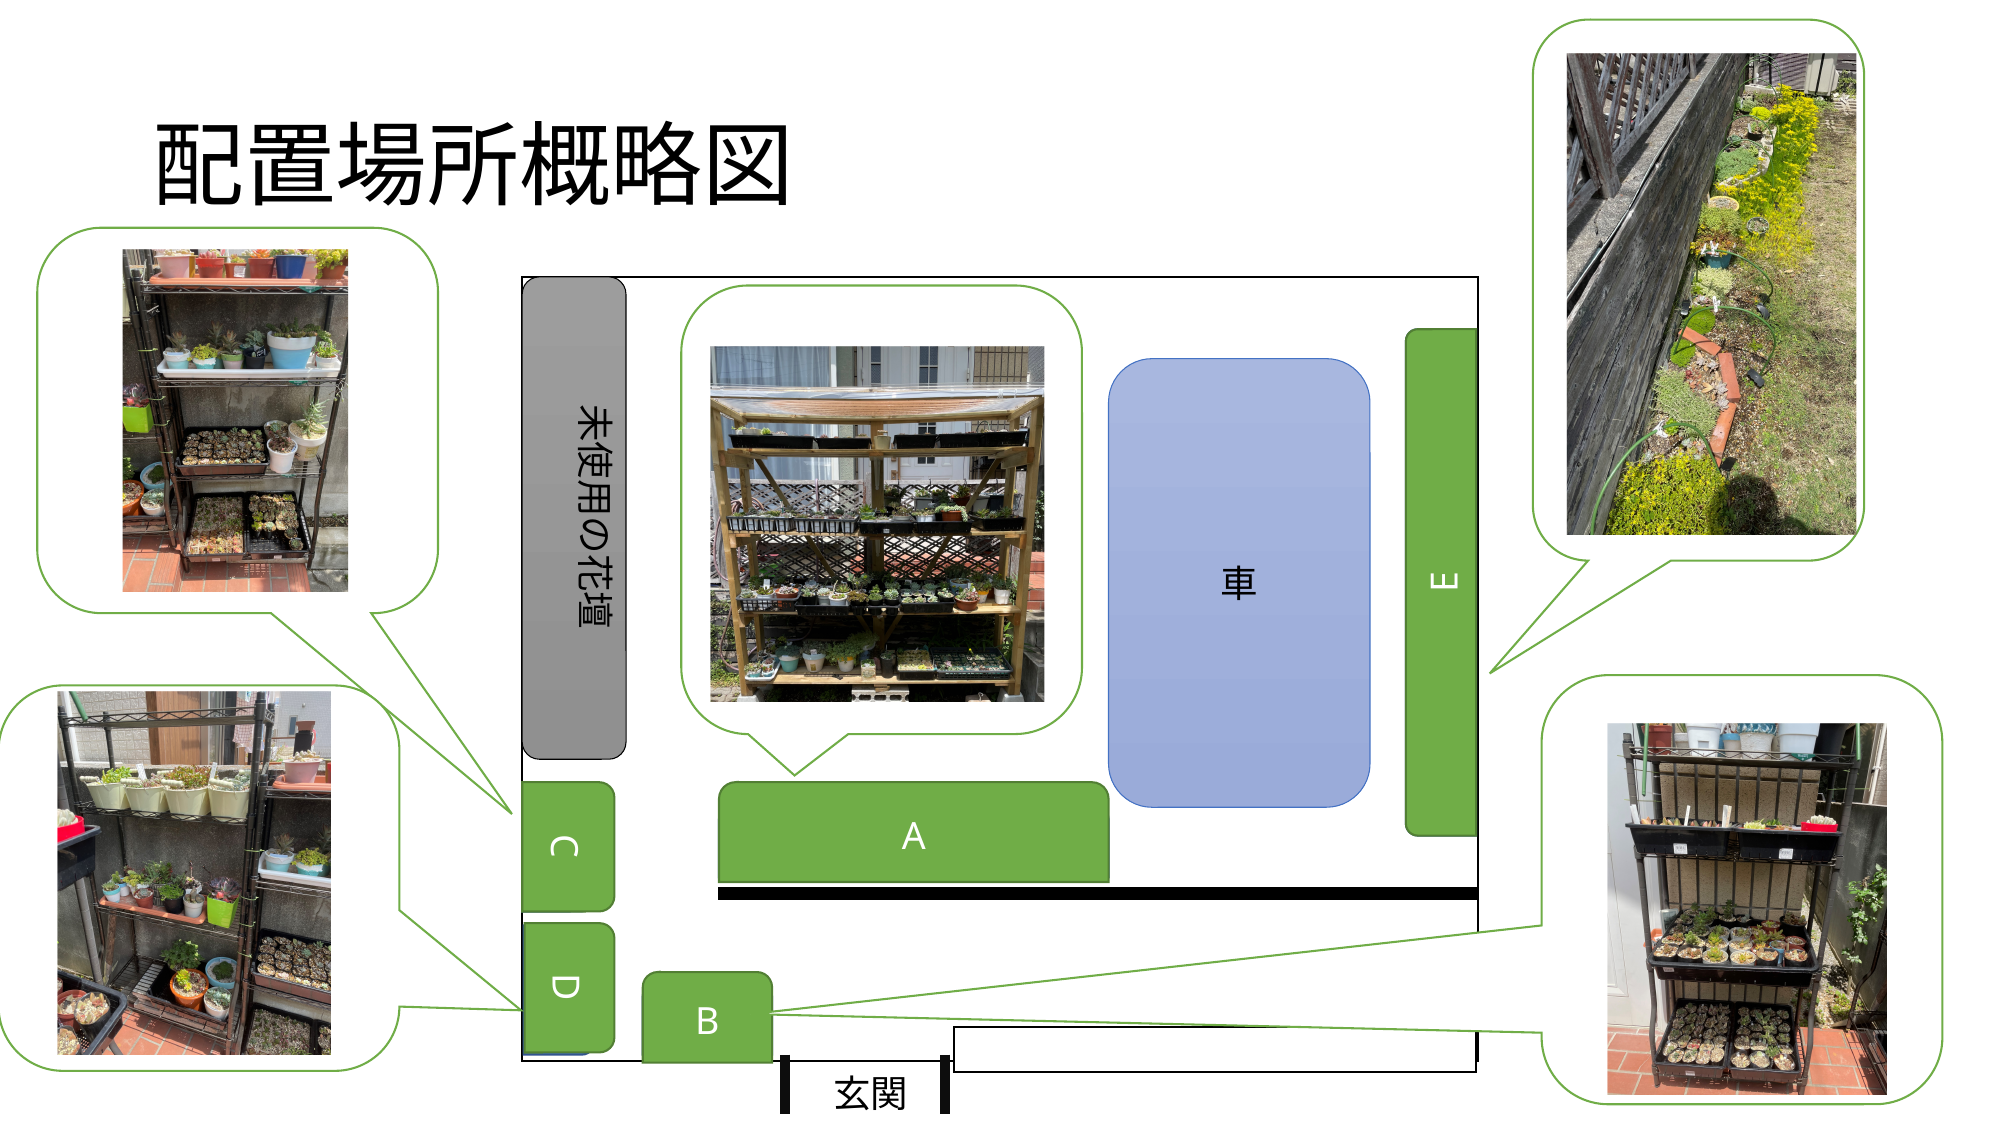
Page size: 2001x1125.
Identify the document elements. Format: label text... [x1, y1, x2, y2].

picture [1471, 54, 1952, 534]
text_box [0, 684, 522, 1072]
text_box [1488, 439, 1866, 675]
text_box [36, 226, 513, 815]
title 配置場所概略図 [137, 59, 1533, 278]
picture [690, 347, 1060, 687]
text_box [1478, 674, 1944, 1106]
picture [1561, 724, 1933, 1094]
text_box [522, 276, 1478, 1124]
picture [64, 250, 407, 591]
picture [12, 692, 376, 1054]
text_box [1531, 18, 1866, 149]
